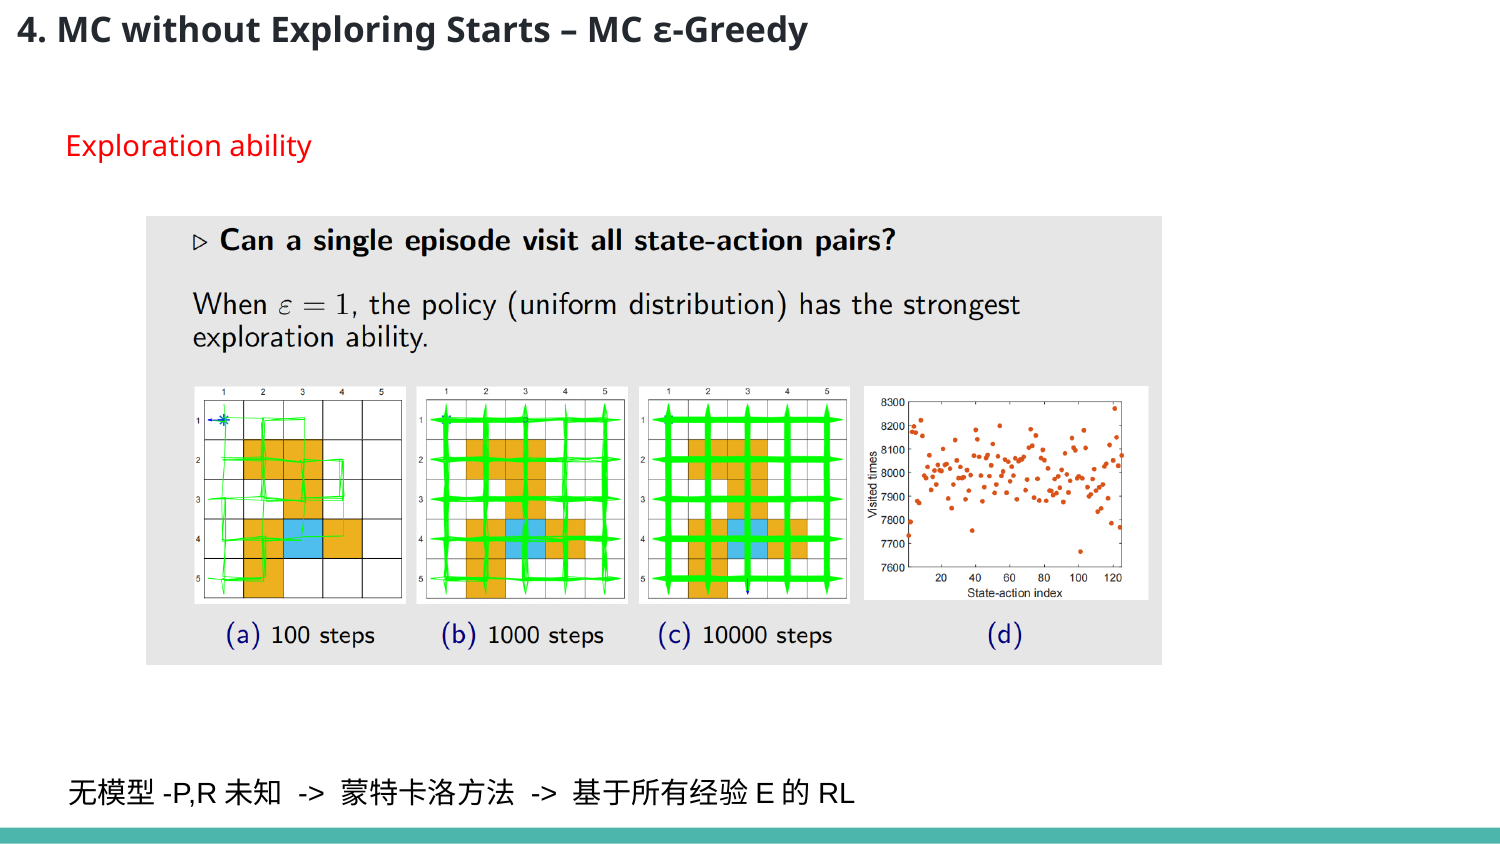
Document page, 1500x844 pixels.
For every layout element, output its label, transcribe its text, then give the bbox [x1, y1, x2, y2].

text_box Exploration ability [50, 119, 813, 170]
picture [146, 216, 1162, 666]
title 4. MC without Exploring Starts – MC ε-Greedy [2, 0, 1400, 109]
